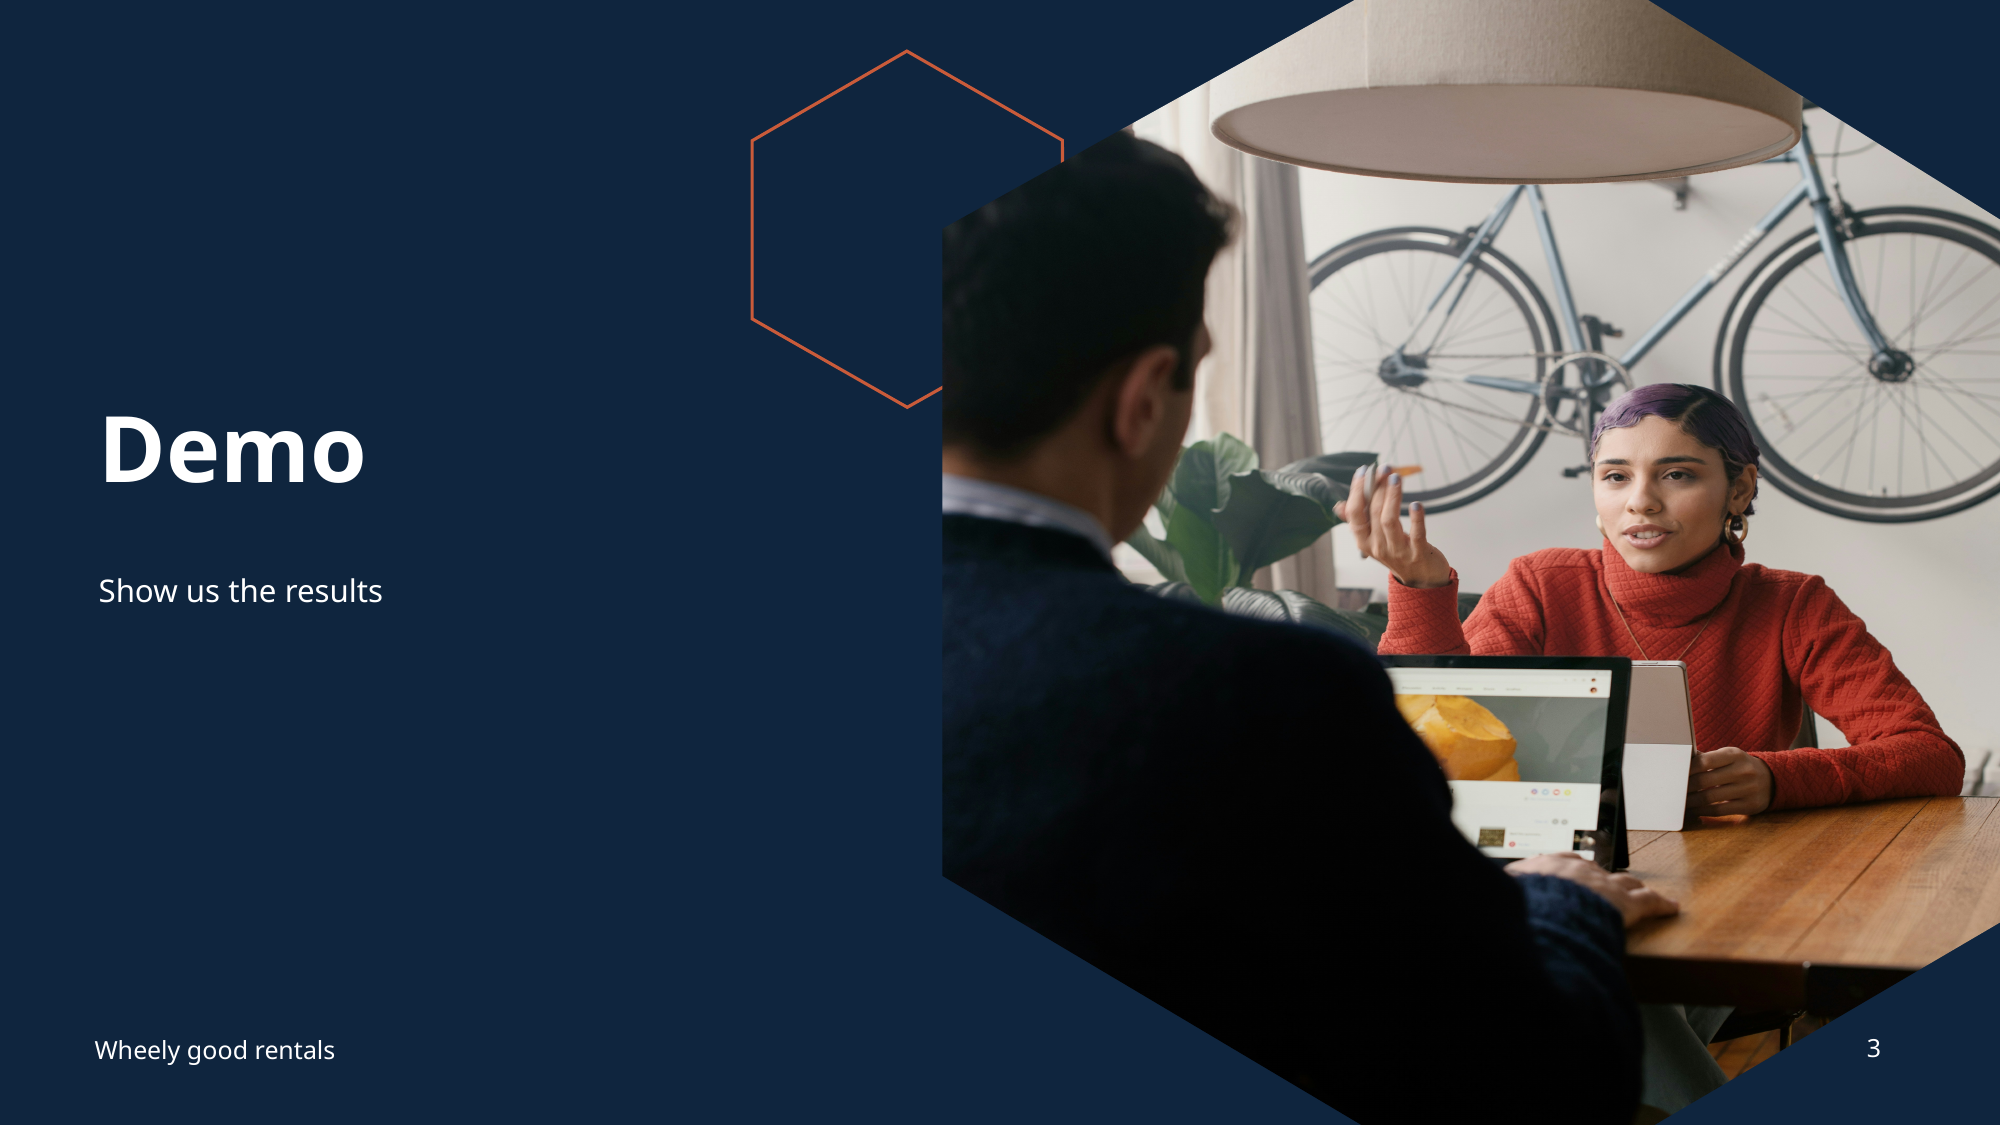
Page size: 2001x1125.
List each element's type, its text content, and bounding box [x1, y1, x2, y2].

picture [942, 0, 2000, 1125]
title Demo [83, 343, 923, 562]
footer Wheely good rentals [79, 1020, 755, 1080]
text_box [752, 51, 942, 408]
list Show us the results [83, 563, 783, 776]
